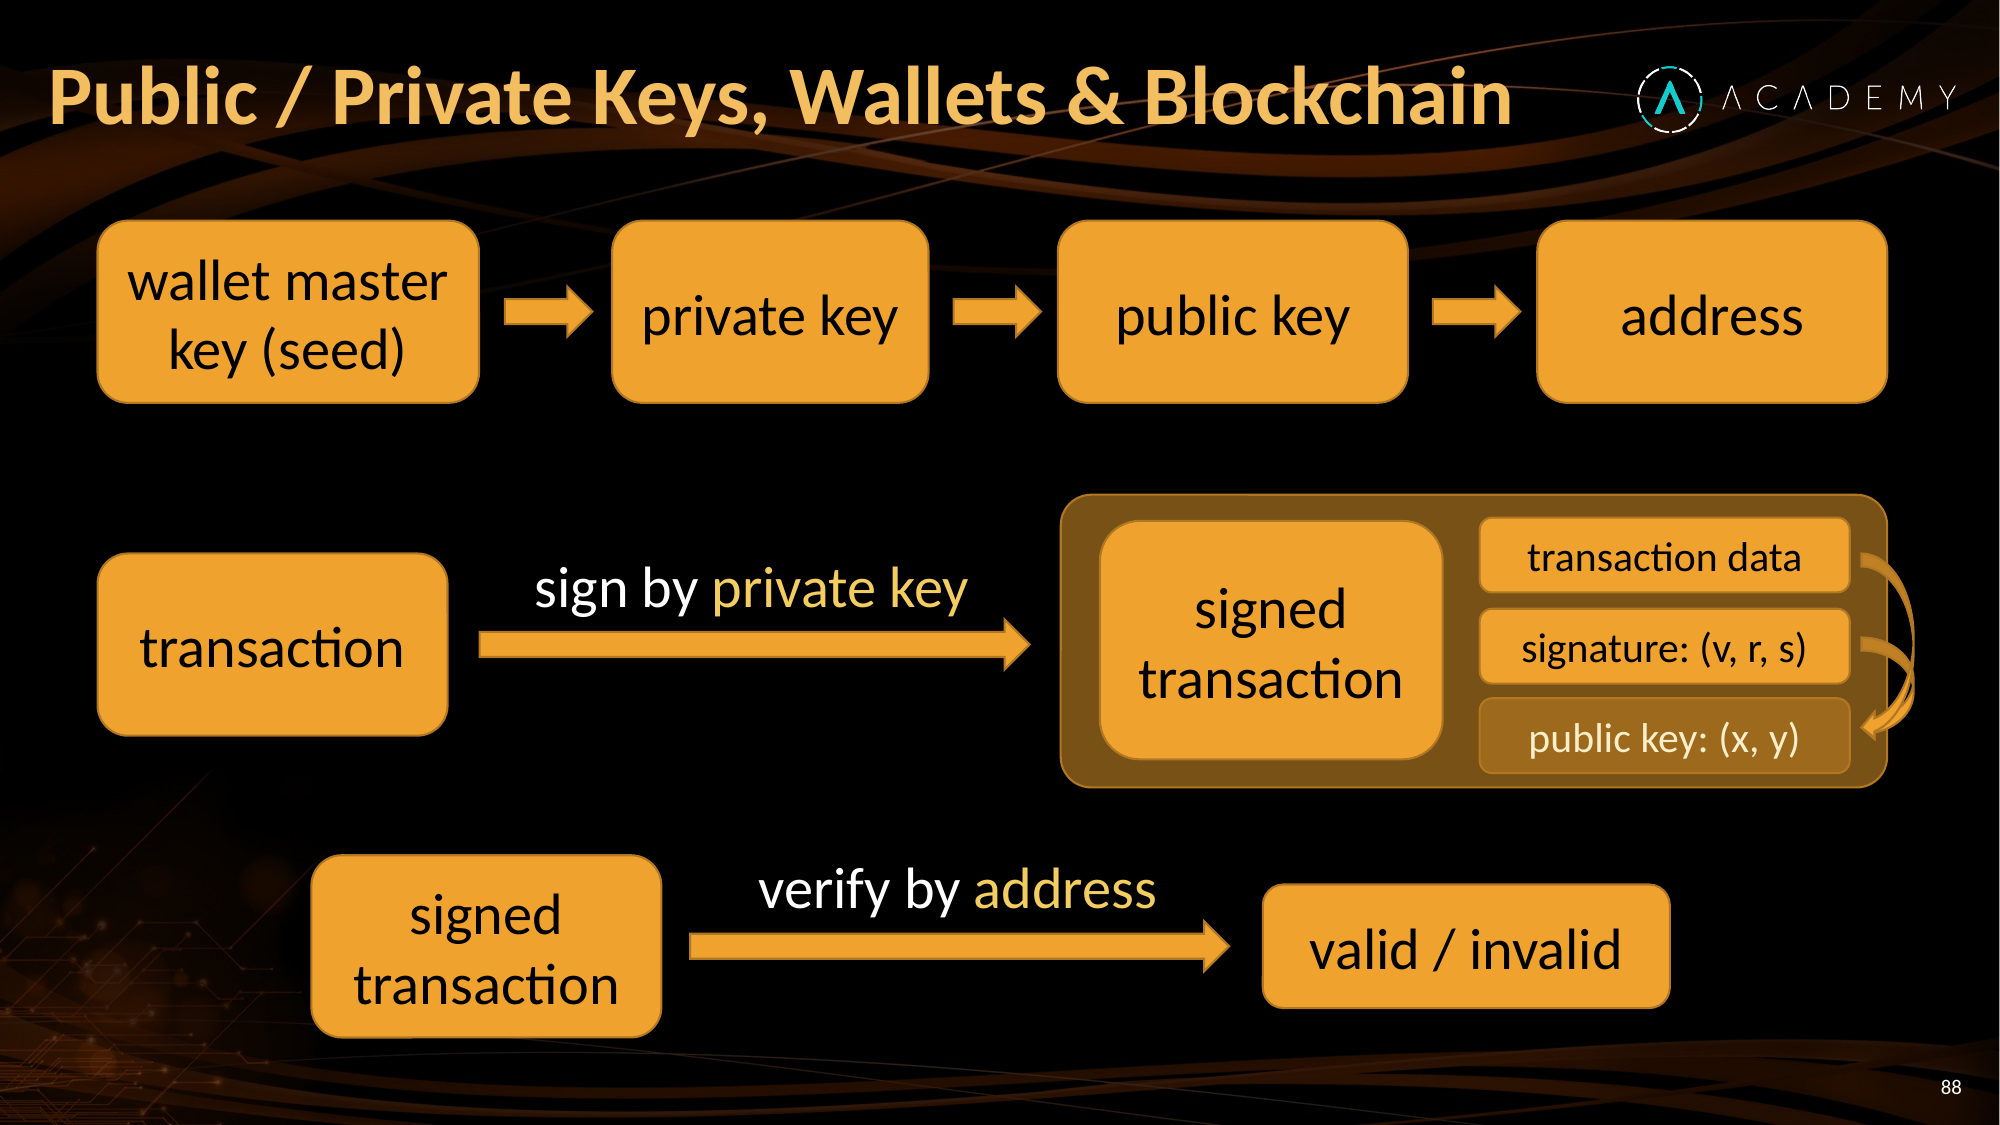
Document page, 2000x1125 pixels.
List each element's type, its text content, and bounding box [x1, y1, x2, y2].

text_box [952, 284, 1043, 340]
text_box [1431, 284, 1522, 340]
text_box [479, 541, 1030, 670]
text_box signed transaction [310, 854, 663, 1039]
text_box wallet master key (seed) [96, 219, 481, 404]
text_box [1060, 494, 1914, 788]
title Public / Private Keys, Wallets & Blockchain [30, 6, 1602, 189]
text_box public key [1056, 219, 1409, 404]
slide_number 88 [1897, 1070, 1968, 1103]
picture [0, 0, 2000, 1125]
text_box valid / invalid [1261, 883, 1671, 1010]
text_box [690, 843, 1230, 972]
text_box transaction [96, 552, 449, 737]
text_box [503, 284, 594, 340]
text_box address [1536, 219, 1889, 404]
text_box private key [611, 219, 930, 404]
